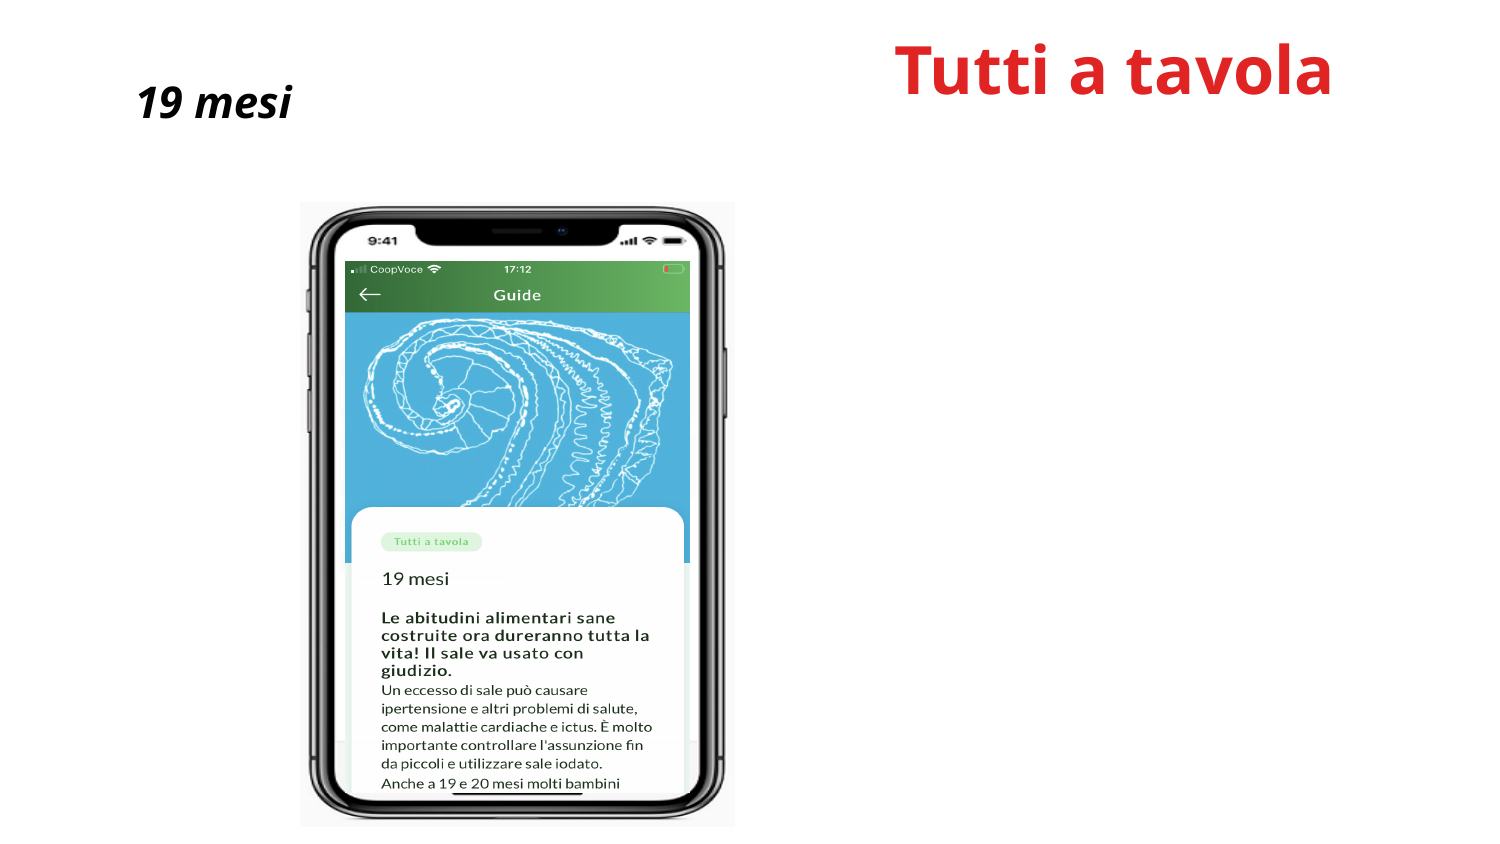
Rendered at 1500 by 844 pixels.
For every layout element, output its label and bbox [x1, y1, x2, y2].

picture [299, 202, 735, 827]
